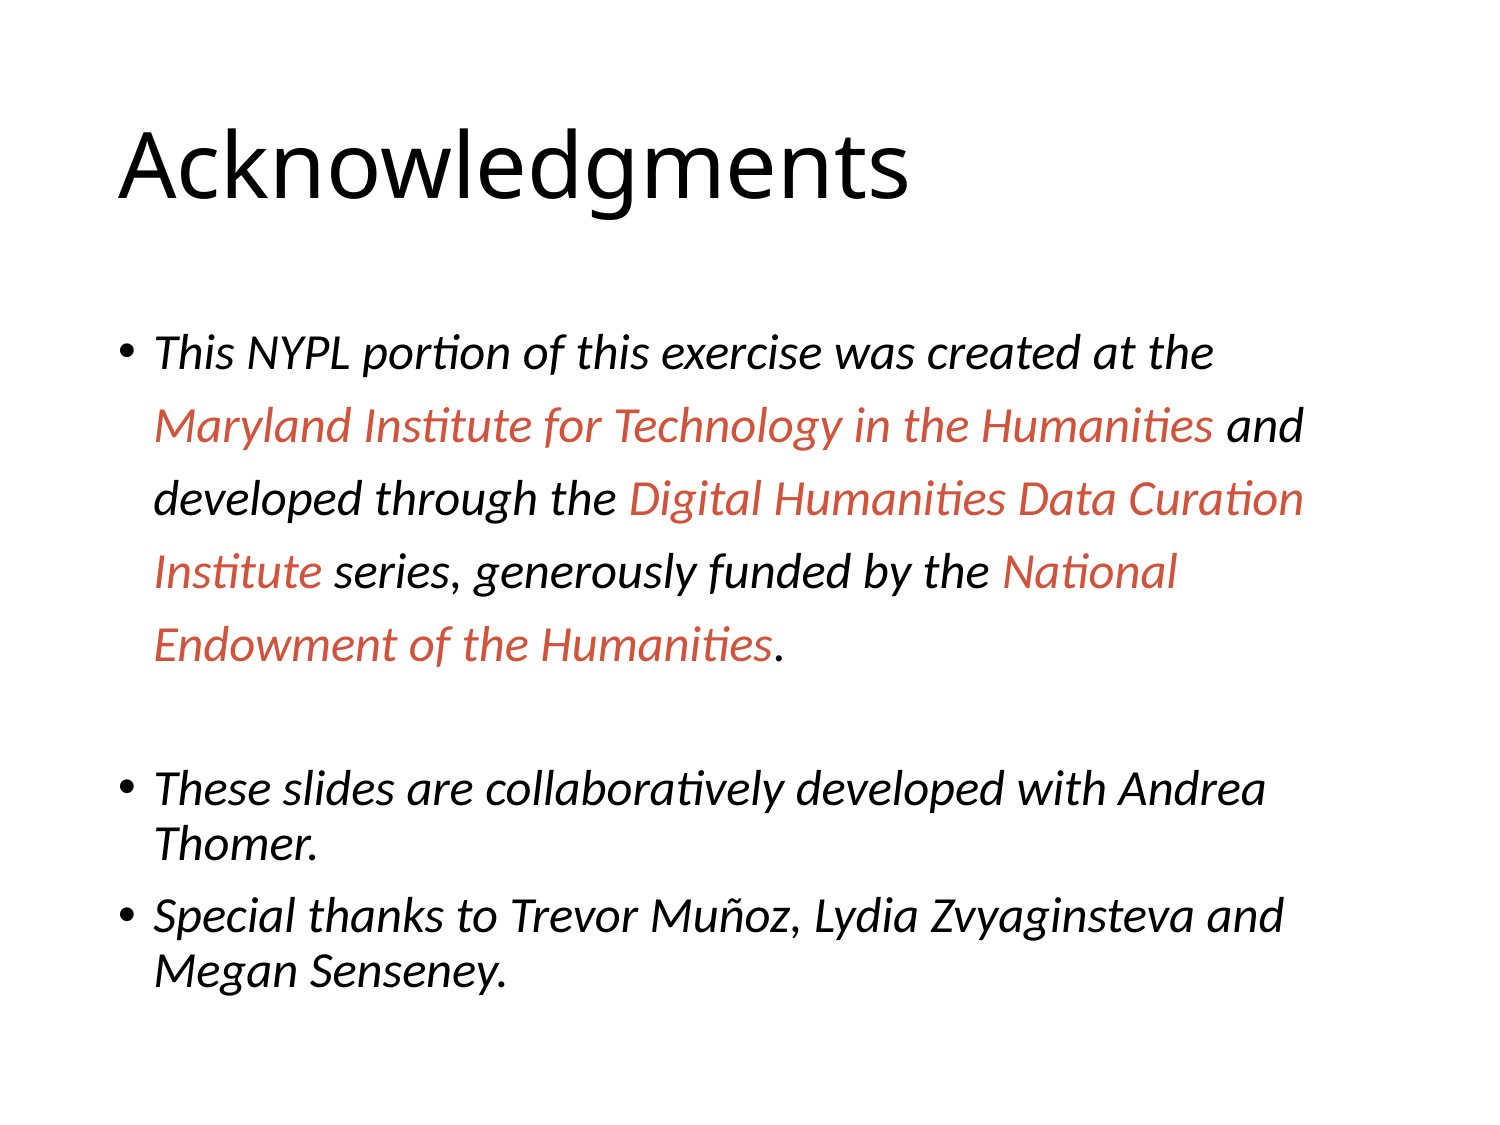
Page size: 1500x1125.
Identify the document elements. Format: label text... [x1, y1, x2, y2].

list This NYPL portion of this exercise was created at the Maryland Institute for Technology in the Humanities and developed through the Digital Humanities Data Curation Institute series, generously funded by the National Endowment of the Humanities. These slides are collaboratively developed with Andrea Thomer. Special thanks to Trevor Muñoz, Lydia Zvyaginsteva and Megan Senseney. [103, 299, 1397, 1014]
title Acknowledgments [103, 59, 1397, 278]
